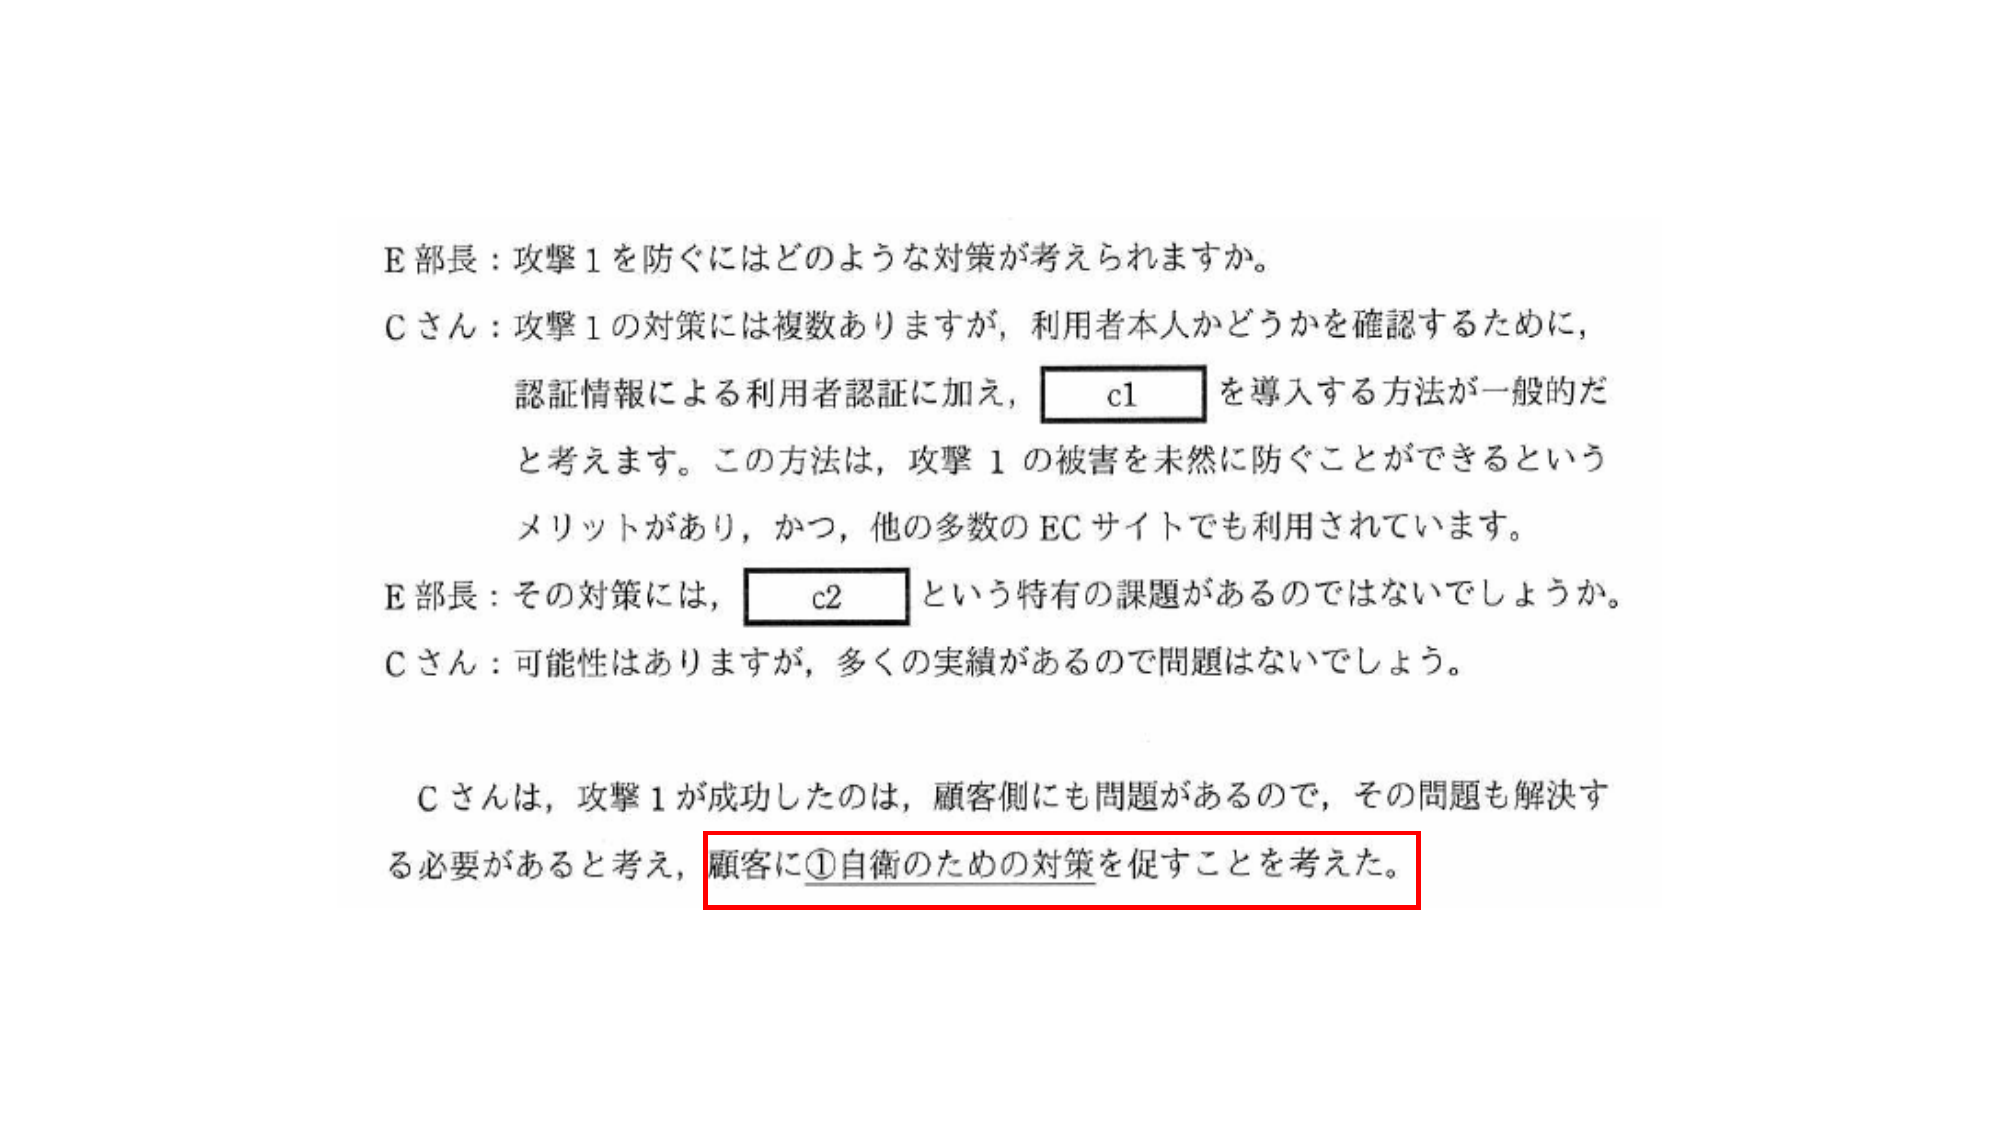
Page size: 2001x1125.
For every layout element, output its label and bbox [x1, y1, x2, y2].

text_box [337, 217, 1663, 908]
